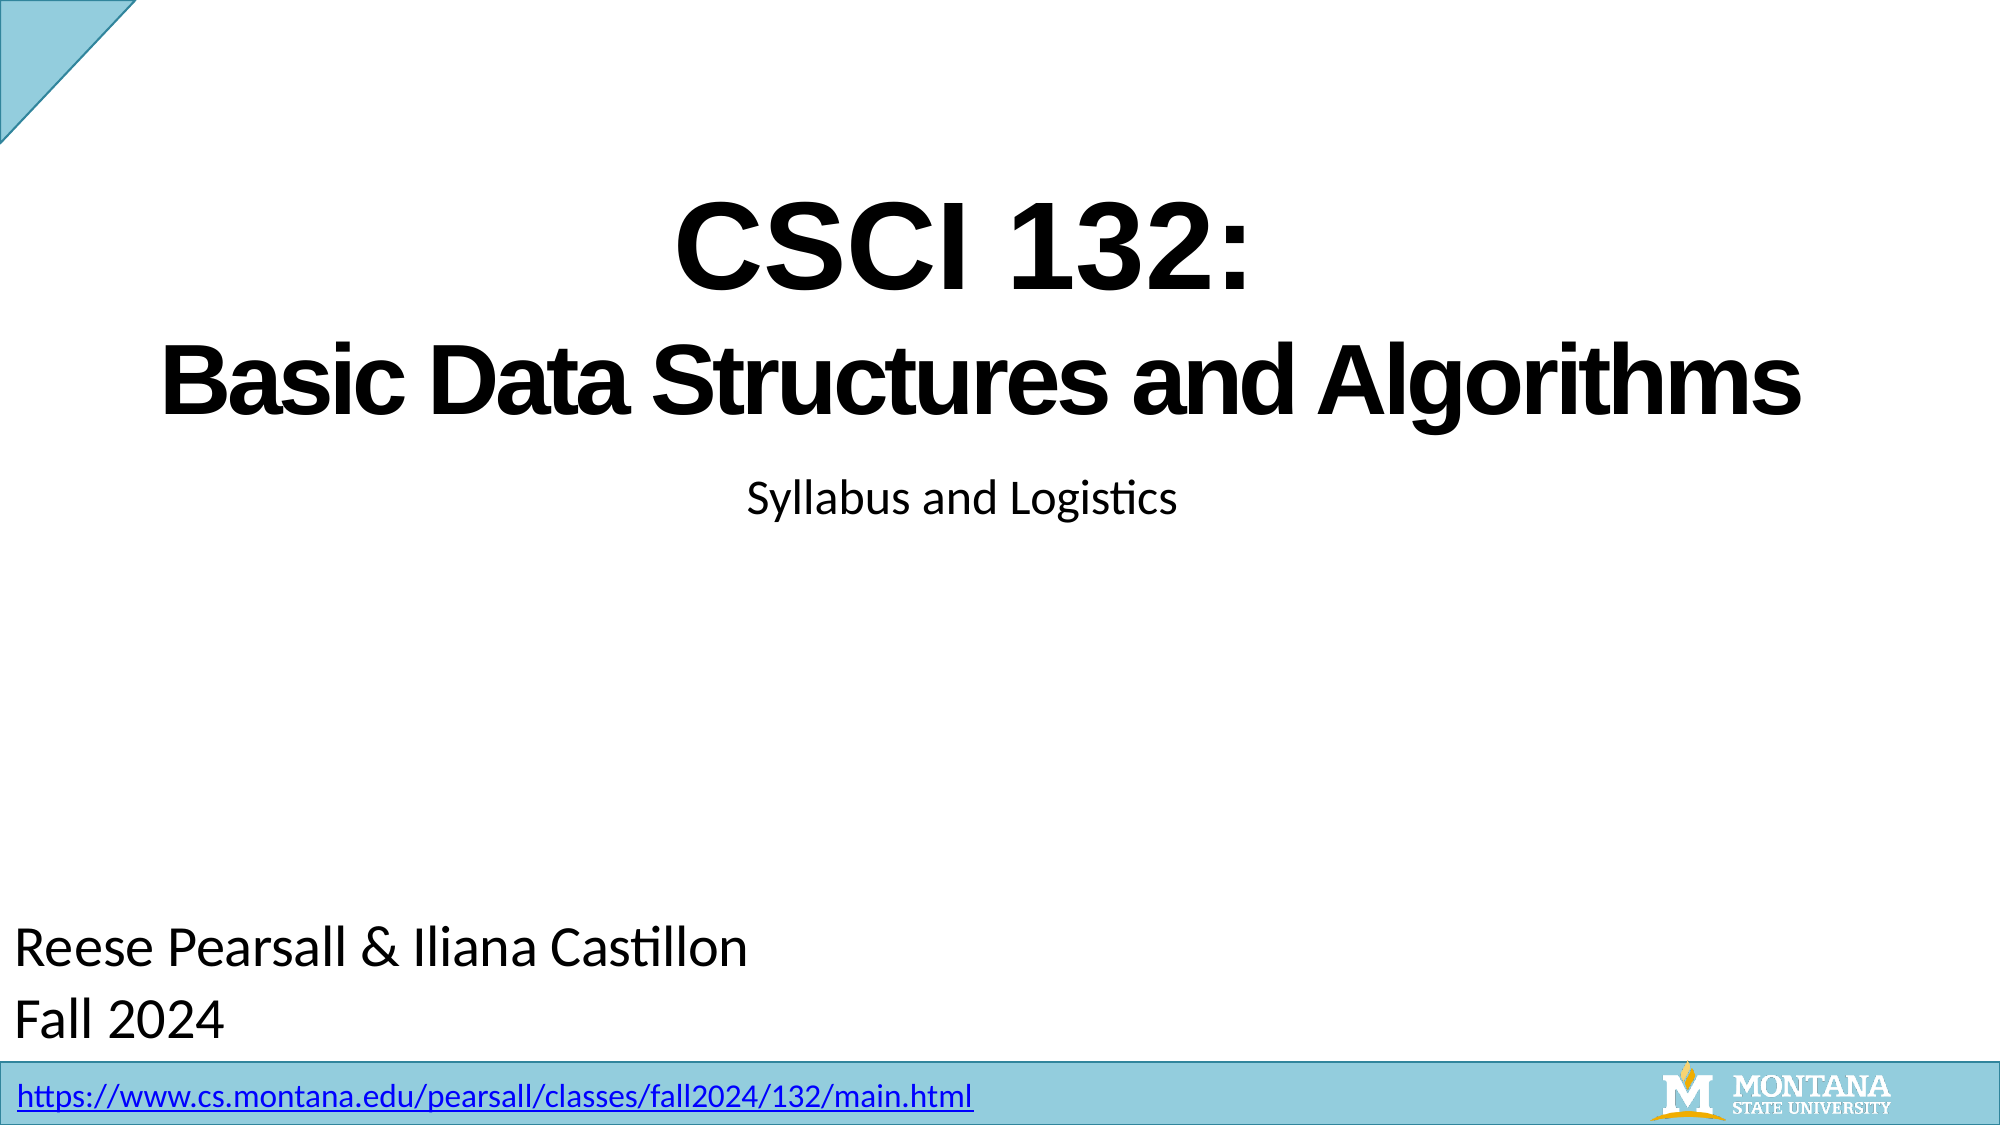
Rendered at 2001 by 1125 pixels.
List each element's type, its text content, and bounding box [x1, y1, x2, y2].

text_box Reese Pearsall & Iliana Castillon Fall 2024 [12, 905, 1914, 1051]
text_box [1892, 1060, 2000, 1125]
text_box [0, 0, 137, 145]
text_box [0, 1060, 1647, 1125]
title CSCI 132: Basic Data Structures and Algorithms [87, 162, 1875, 435]
picture [1649, 1060, 1892, 1122]
text_box Syllabus and Logistics [744, 462, 1758, 525]
